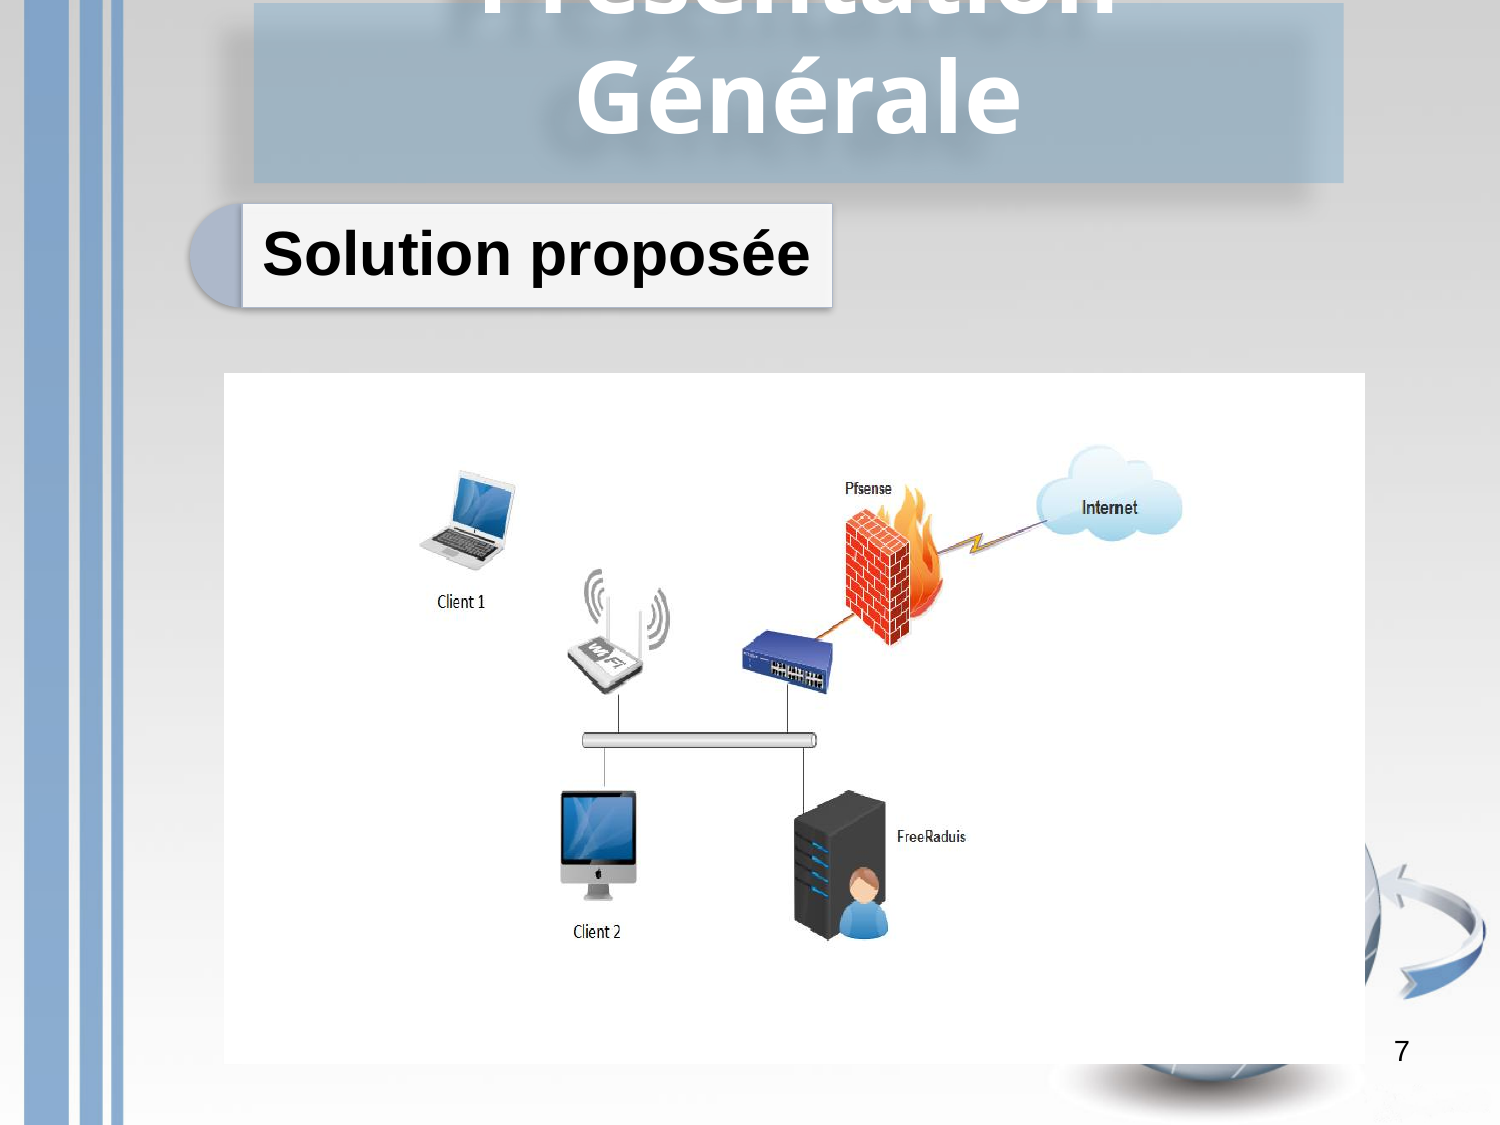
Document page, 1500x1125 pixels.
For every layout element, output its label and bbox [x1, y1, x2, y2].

text_box [189, 203, 833, 308]
picture [0, 0, 1500, 1125]
